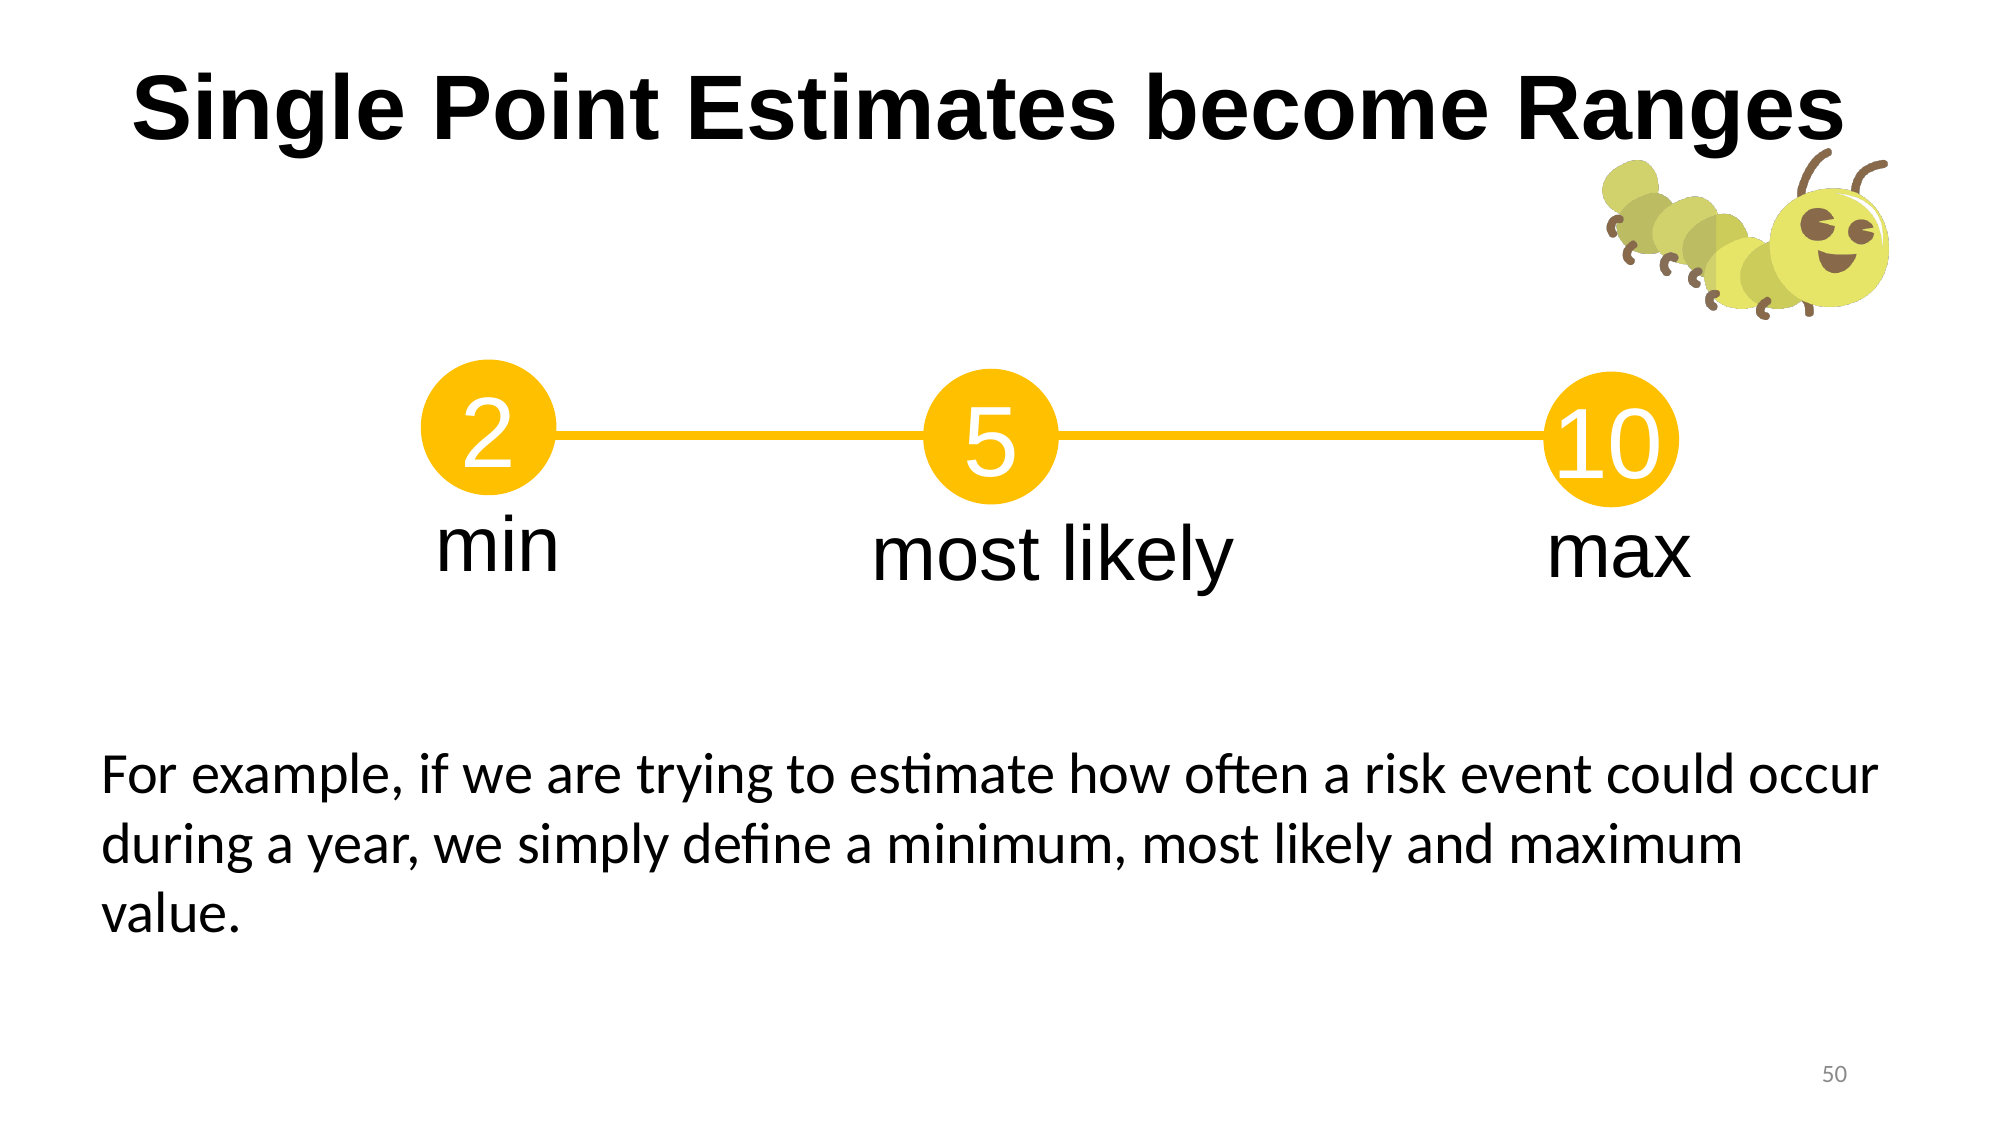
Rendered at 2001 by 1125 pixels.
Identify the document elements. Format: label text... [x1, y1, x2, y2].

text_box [420, 359, 1709, 605]
picture [1602, 148, 1889, 320]
title Single Point Estimates become Ranges [116, 53, 1917, 241]
slide_number 50 [1412, 1042, 1863, 1103]
text_box For example, if we are trying to estimate how often a risk event could occur during a year, we simply define a minimum, most likely and maximum value. [86, 727, 1914, 952]
